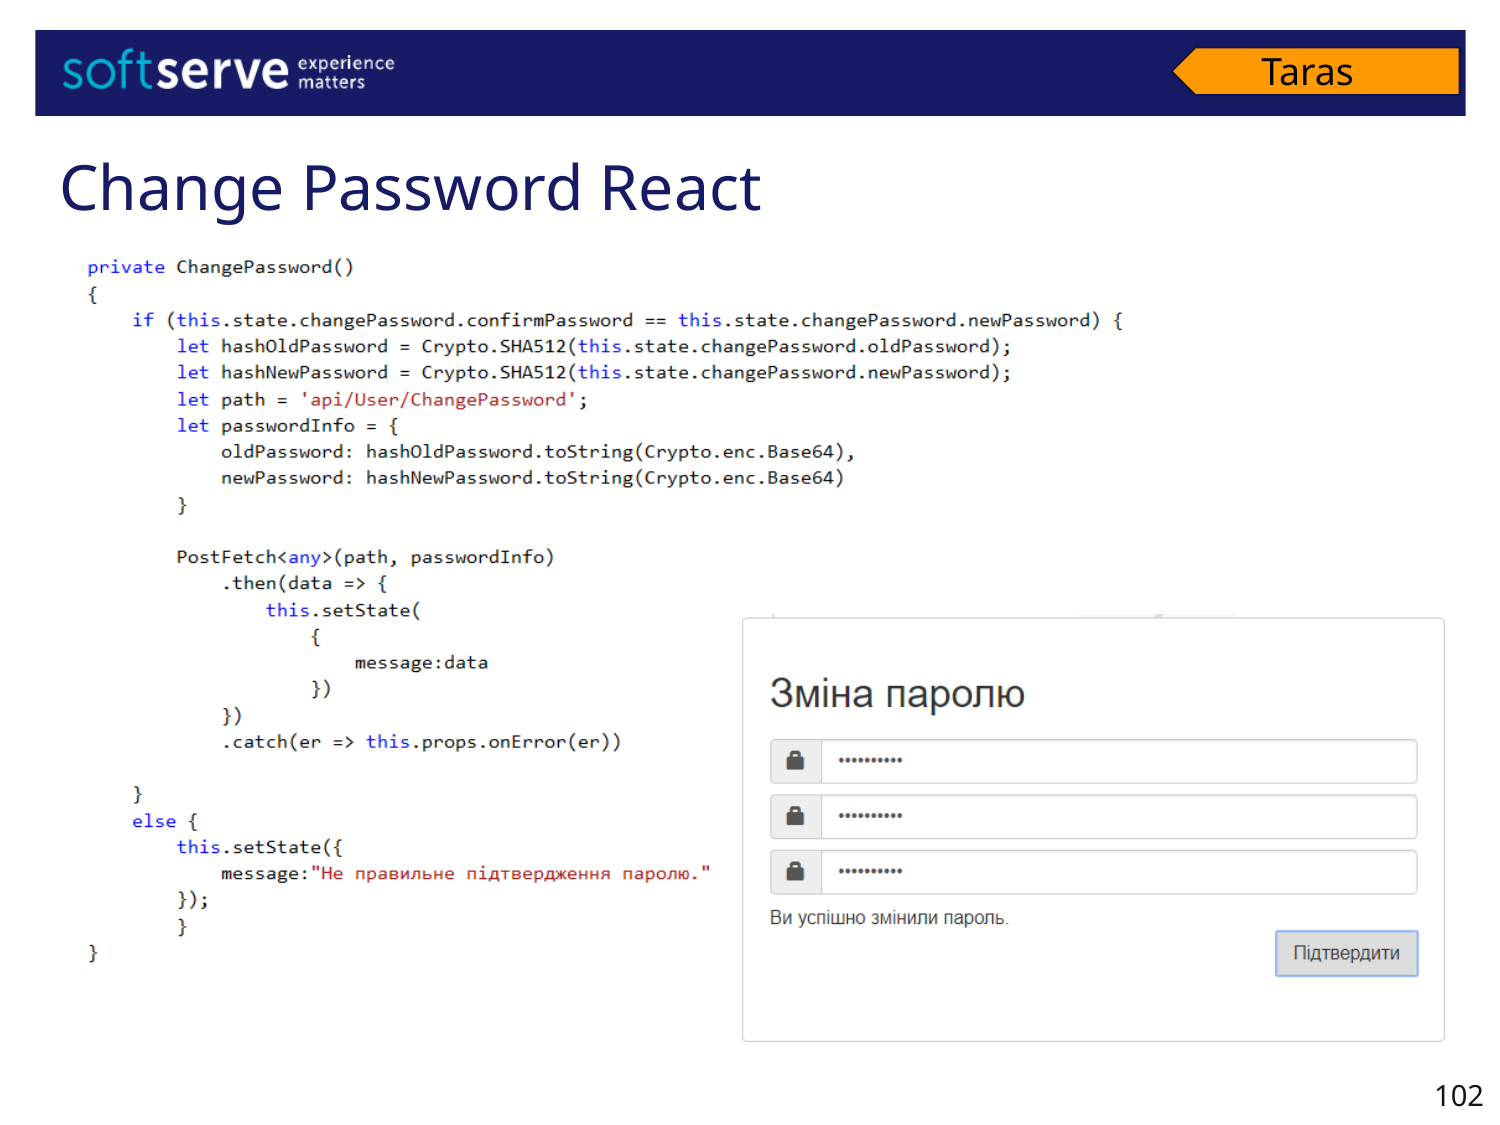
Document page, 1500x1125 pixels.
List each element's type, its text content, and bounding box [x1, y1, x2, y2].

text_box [1171, 40, 1460, 102]
slide_number 102 [1419, 1070, 1500, 1125]
picture [79, 252, 1451, 1048]
subtitle Change Password React [44, 148, 1255, 224]
